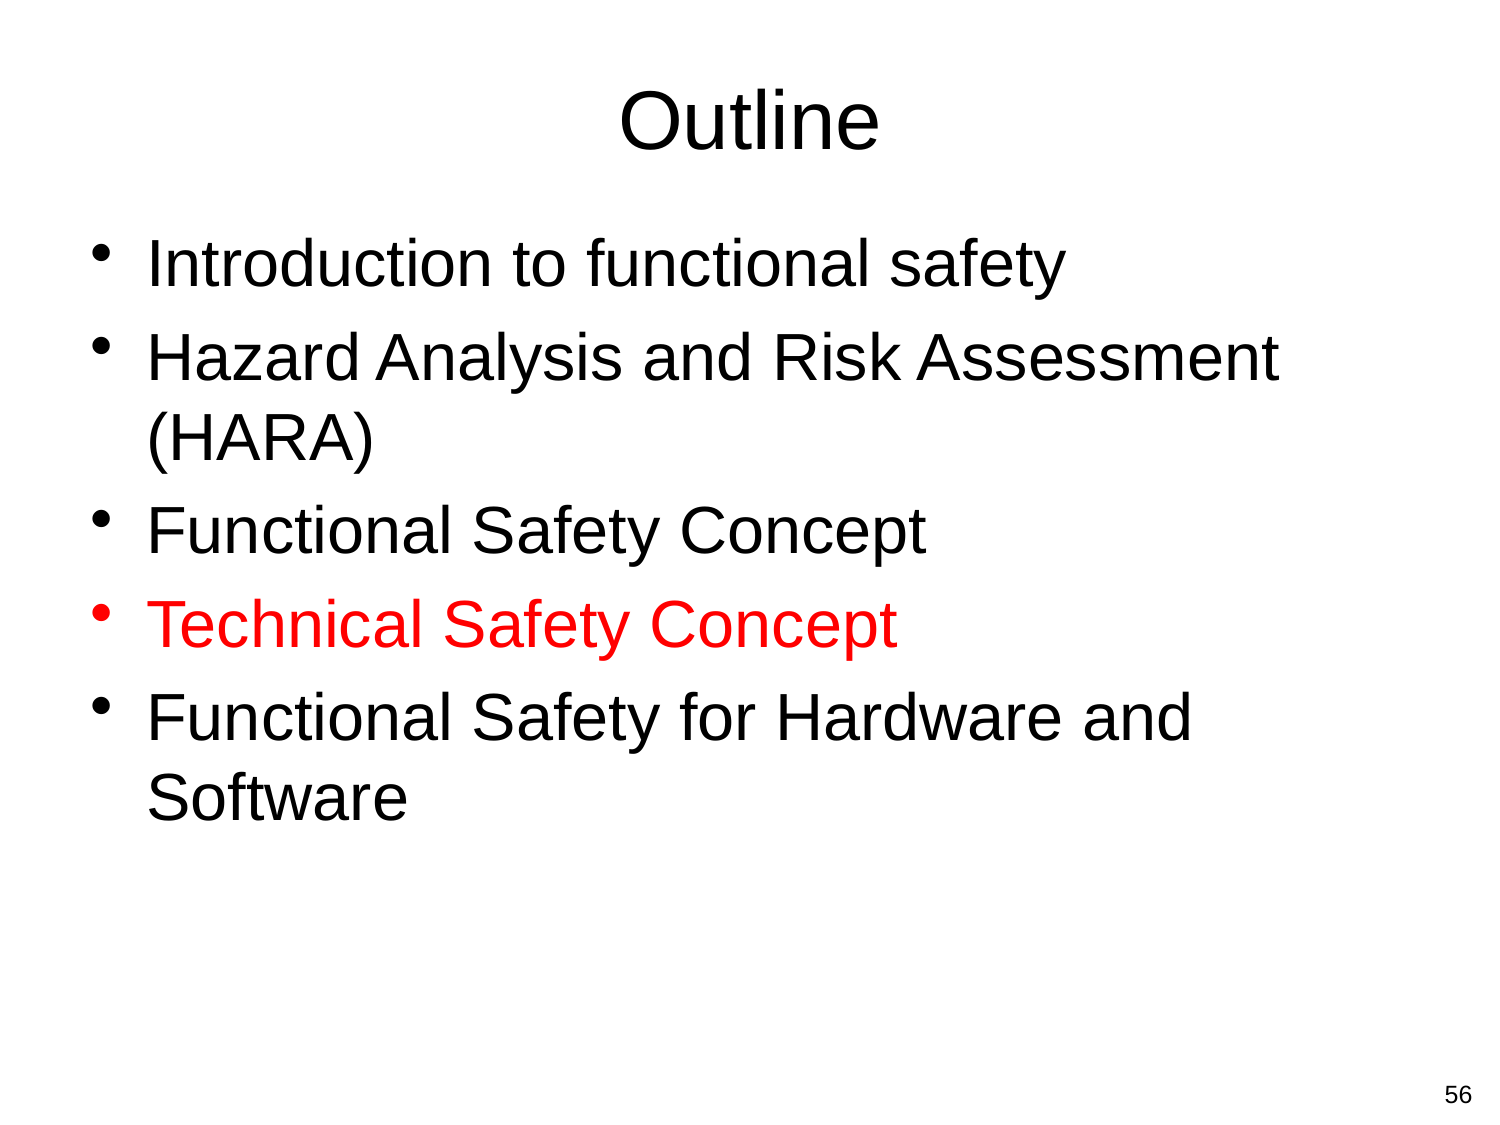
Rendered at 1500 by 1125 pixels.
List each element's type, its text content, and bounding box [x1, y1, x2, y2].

title Outline [74, 44, 1426, 188]
list Introduction to functional safety Hazard Analysis and Risk Assessment (HARA) Functional Safety Concept Technical Safety Concept Functional Safety for Hardware and Software [74, 212, 1426, 1051]
slide_number 56 [1137, 1070, 1488, 1112]
